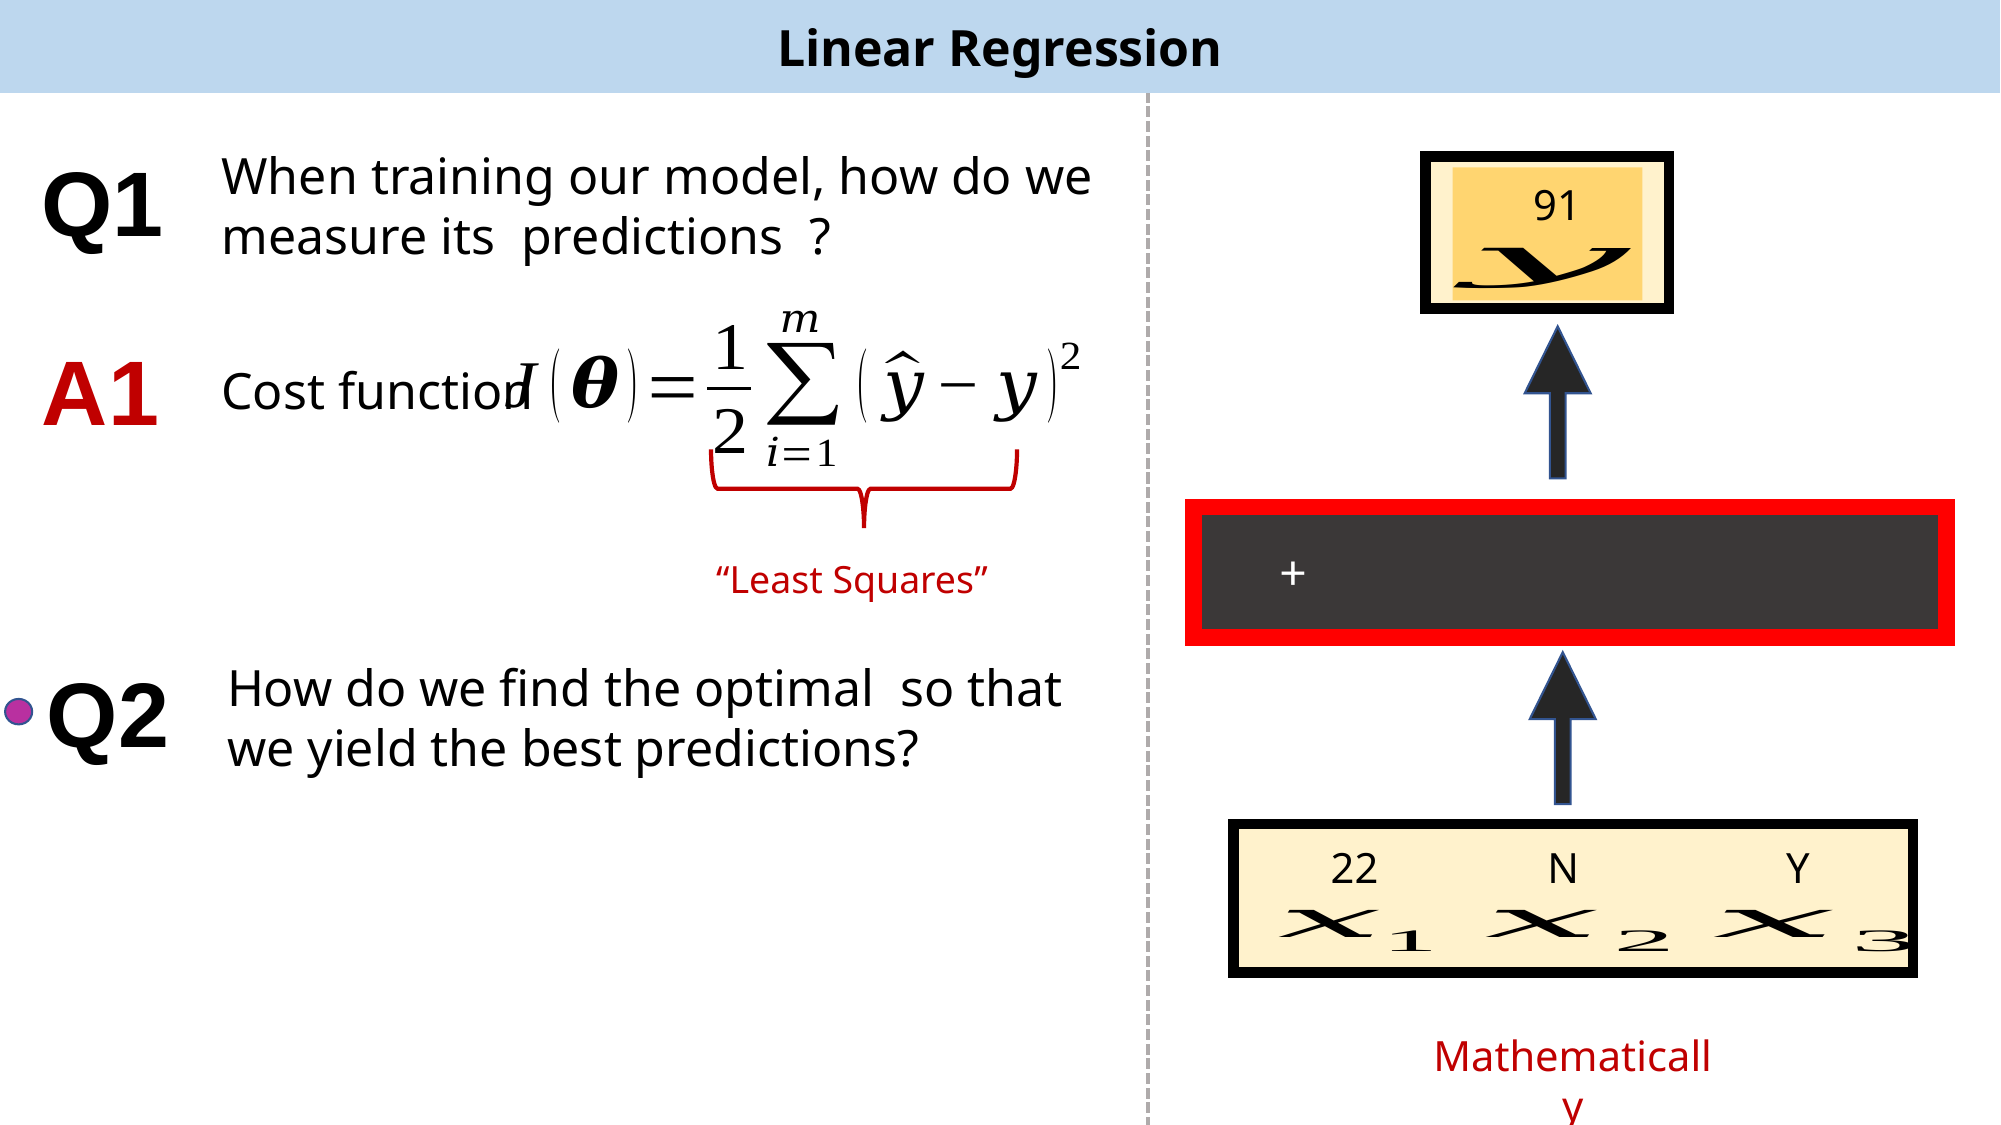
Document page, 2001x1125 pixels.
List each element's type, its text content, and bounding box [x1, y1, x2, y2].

text_box Mathematically [1410, 1022, 1736, 1125]
text_box Q1 [26, 136, 217, 262]
text_box 22 [1315, 834, 1432, 900]
text_box N [1532, 834, 1649, 900]
text_box “Least Squares” [687, 548, 1017, 609]
text_box [4, 697, 34, 726]
text_box A1 [27, 326, 218, 451]
text_box [710, 449, 1018, 529]
text_box [1451, 166, 1643, 301]
text_box 91 [1518, 171, 1605, 237]
text_box Y [1771, 834, 1888, 900]
text_box [1523, 324, 1593, 480]
text_box [1424, 156, 1670, 309]
text_box Cost function [206, 352, 556, 427]
text_box Q2 [32, 648, 223, 774]
text_box [1232, 823, 1914, 974]
text_box [1528, 649, 1598, 806]
text_box Linear Regression [743, 8, 1256, 84]
text_box [0, 0, 2000, 94]
text_box [1192, 506, 1948, 638]
